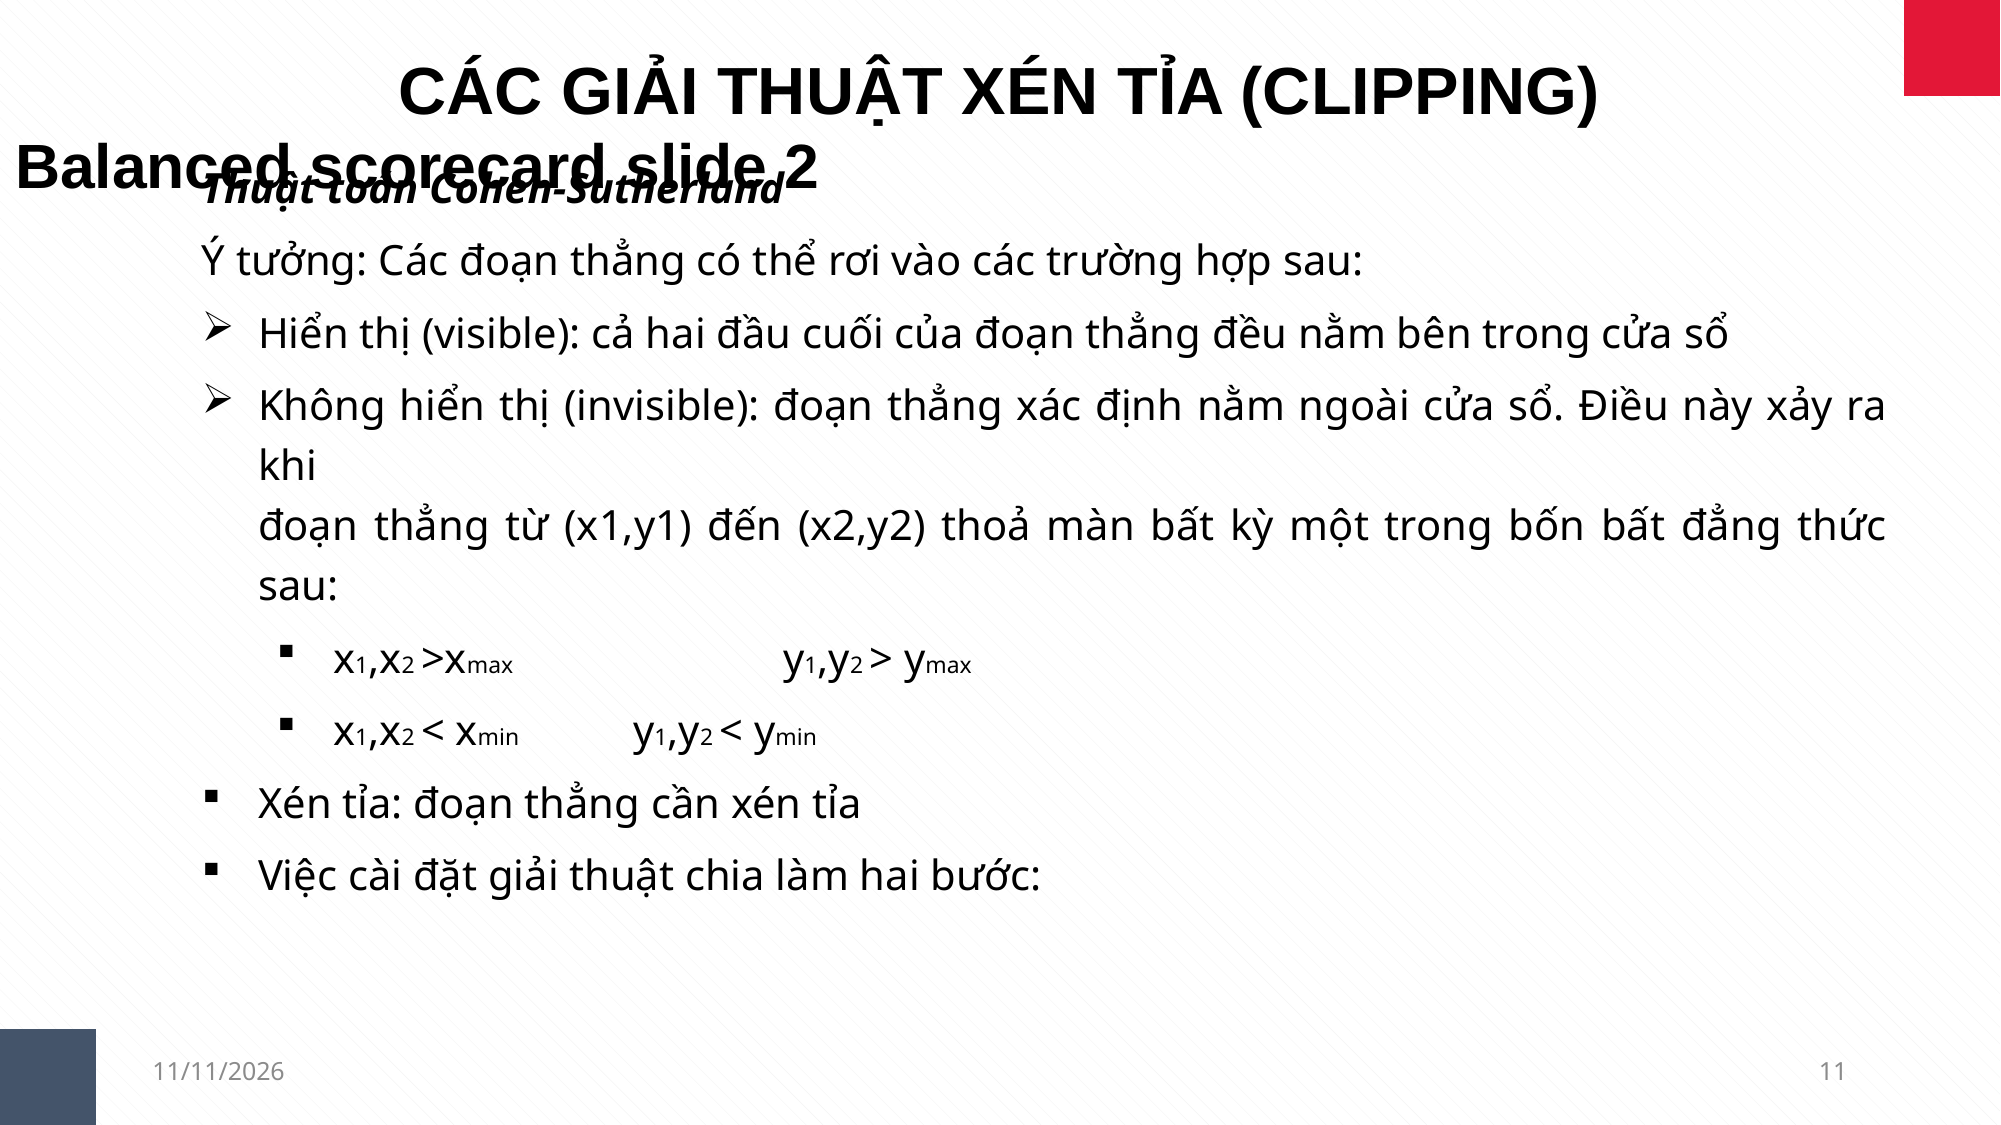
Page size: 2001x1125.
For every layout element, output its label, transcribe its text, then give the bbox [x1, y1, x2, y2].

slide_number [137, 1042, 588, 1103]
slide_number 11 [1412, 1042, 1863, 1103]
text_box [1903, 0, 2000, 97]
title Balanced scorecard slide 2 [0, 59, 1725, 278]
text_box CÁC GIẢI THUẬT XÉN TỈA (CLIPPING) [240, 48, 1760, 129]
text_box [0, 1028, 97, 1125]
text_box Thuật toán Cohen-Sutherland Ý tưởng: Các đoạn thẳng có thể rơi vào các trường hợp sau: Hiển thị (visible): cả hai đầu cuối của đoạn thẳng đều nằm bên trong cửa sổ Không hiển thị (invisible): đoạn thẳng xác định nằm ngoài cửa sổ. Điều này xảy ra khi đoạn thẳng từ (x1,y1) đến (x2,y2) thoả màn bất kỳ một trong bốn bất đẳng thức sau: x1,x2 >xmax y1,y2 > ymax x1,x2 < xmin y1,y2 < ymin Xén tỉa: đoạn thẳng cần xén tỉa Việc cài đặt giải thuật chia làm hai bước: [201, 151, 1888, 900]
